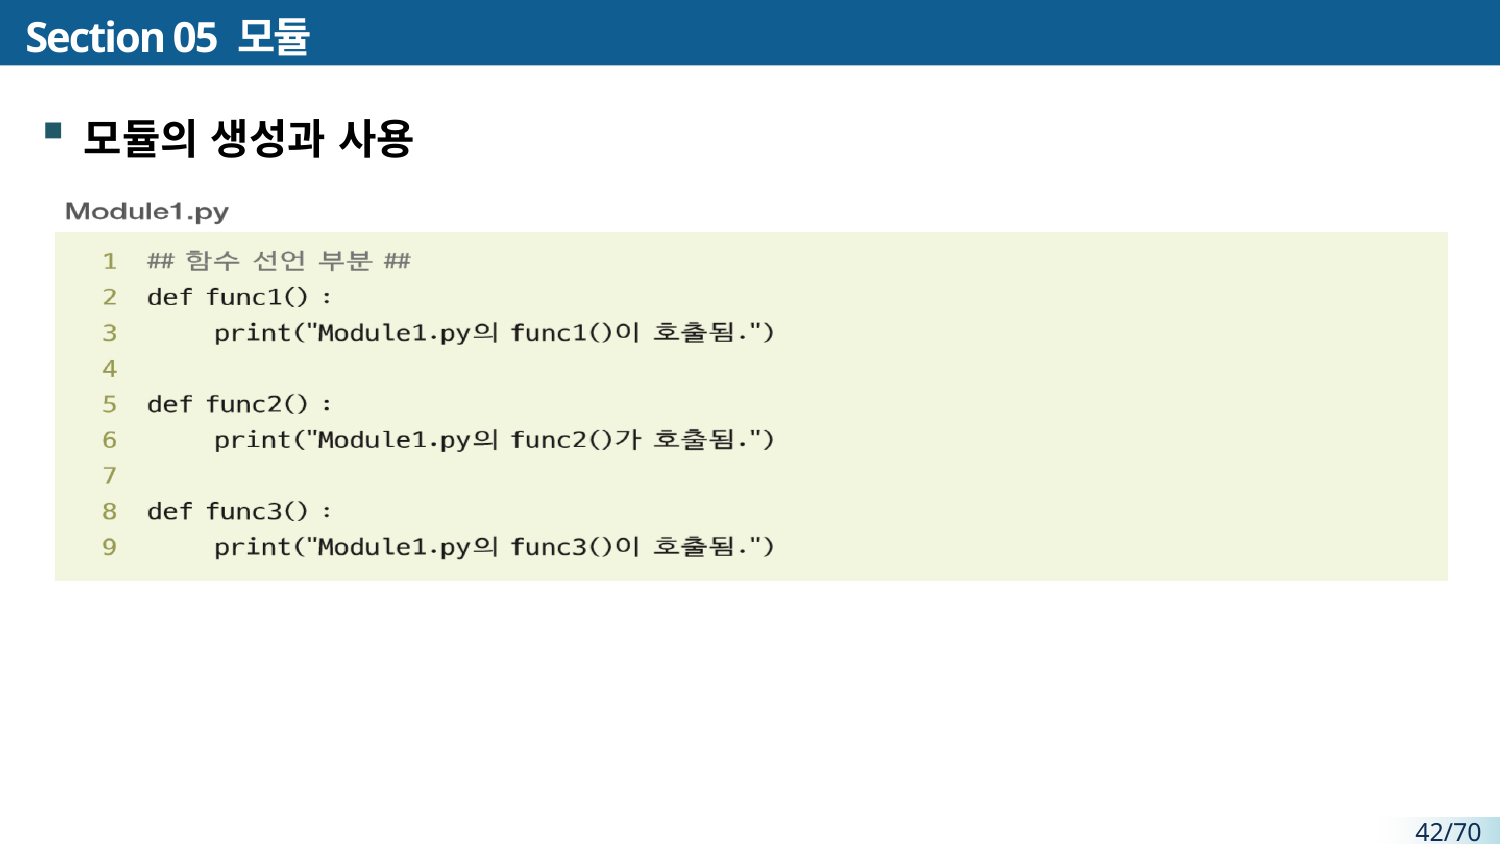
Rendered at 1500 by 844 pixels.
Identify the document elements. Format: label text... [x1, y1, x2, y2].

picture [52, 192, 1448, 581]
title Section 05 모듈 [10, 6, 1288, 65]
list 모듈의 생성과 사용 [10, 95, 1481, 793]
